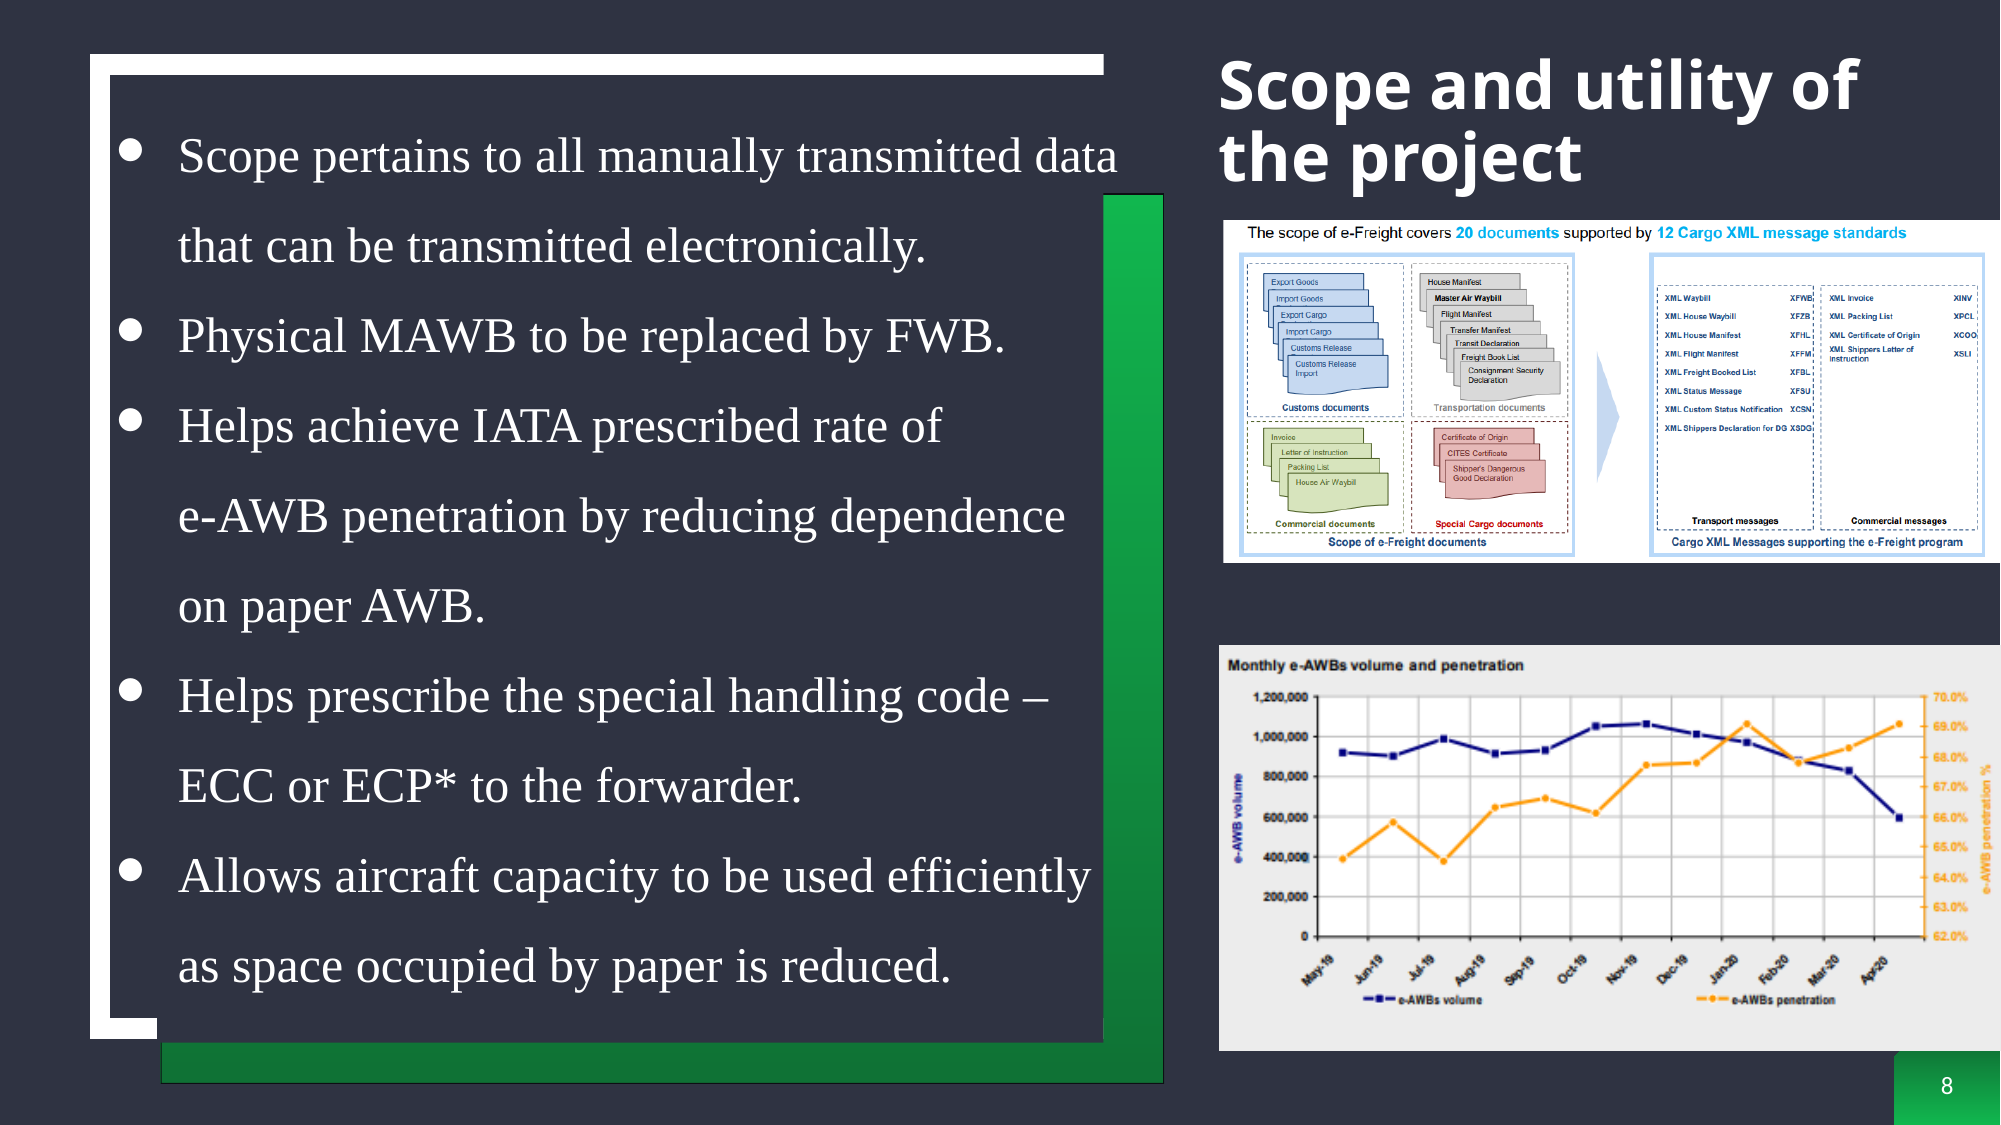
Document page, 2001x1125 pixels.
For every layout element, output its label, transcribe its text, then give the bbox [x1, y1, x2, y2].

slide_number 8 [1894, 1059, 2000, 1118]
title Scope and utility of the project [1219, 77, 1984, 172]
picture [1218, 645, 2001, 1052]
text_box Scope pertains to all manually transmitted data that can be transmitted electronically. Physical MAWB to be replaced by FWB. Helps achieve IATA prescribed rate of e-AWB penetration by reducing dependence on paper AWB. Helps prescribe the special handling code –ECC or ECP* to the forwarder. Allows aircraft capacity to be used efficiently as space occupied by paper is reduced. [87, 77, 1155, 1000]
picture [1223, 220, 2000, 563]
